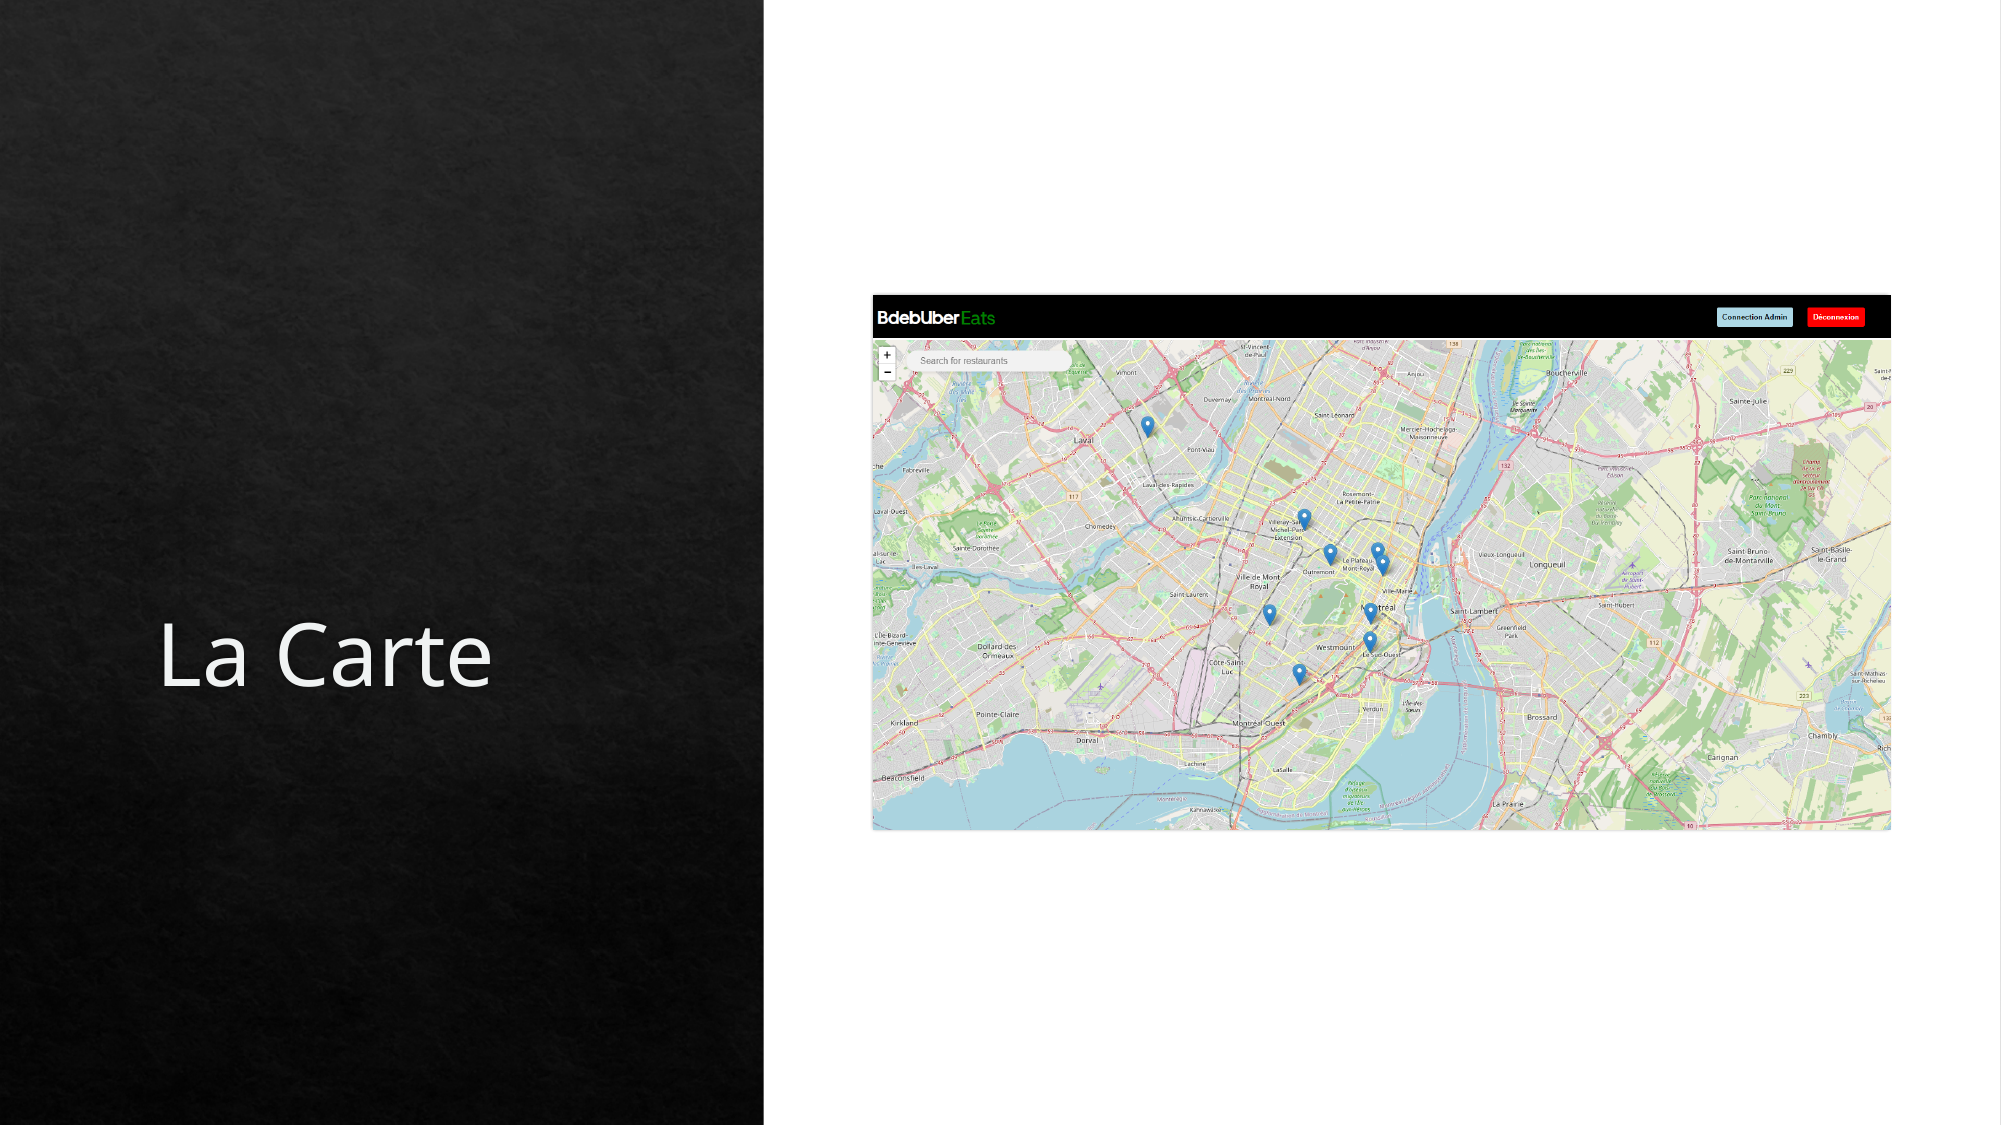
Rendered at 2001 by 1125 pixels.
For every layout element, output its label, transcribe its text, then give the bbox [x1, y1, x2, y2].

text_box [762, 0, 2000, 1125]
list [873, 295, 1891, 830]
text_box [0, 0, 762, 1125]
title La Carte [141, 137, 697, 712]
